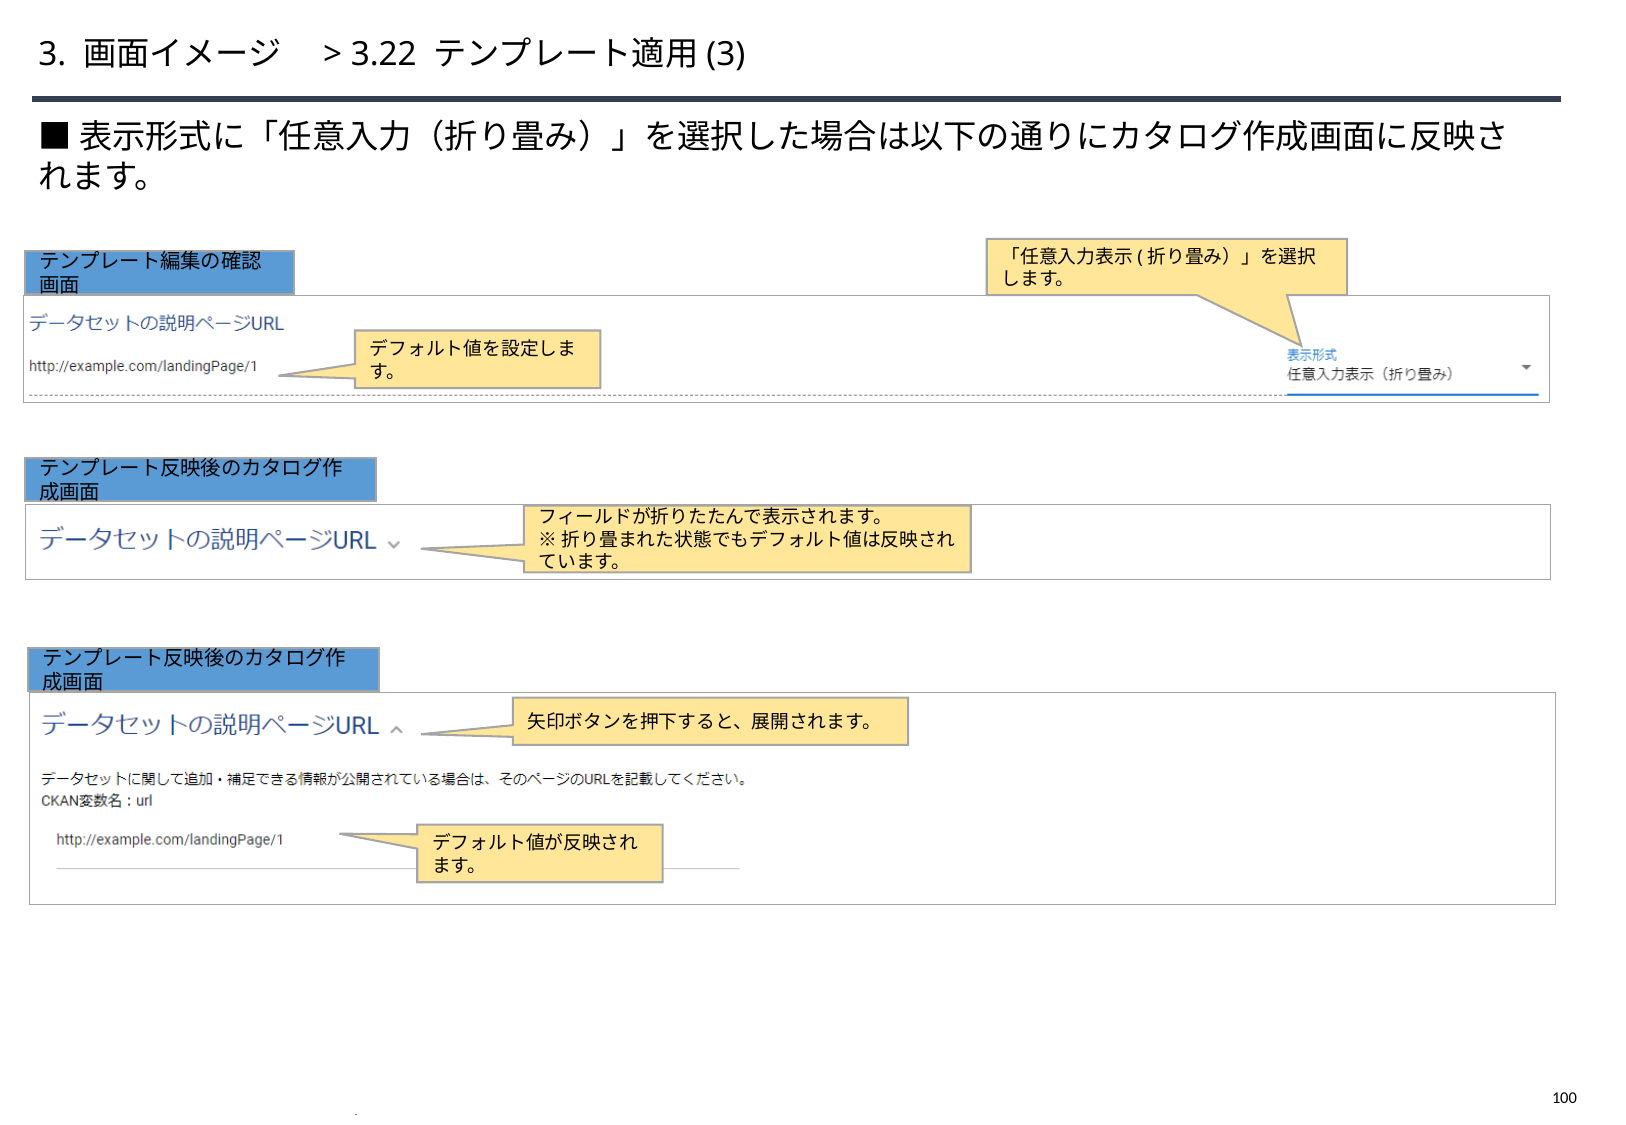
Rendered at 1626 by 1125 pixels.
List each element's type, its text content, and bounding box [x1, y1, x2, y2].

picture [29, 692, 1556, 905]
text_box 「任意入力表示(折り畳み）」を選択します。 [985, 237, 1349, 295]
picture [23, 295, 1550, 403]
text_box ■表示形式に「任意入力（折り畳み）」を選択した場合は以下の通りにカタログ作成画面に反映されます。 [23, 107, 1553, 203]
text_box テンプレート編集の確認画面 [24, 250, 295, 295]
picture [25, 504, 1551, 580]
text_box テンプレート反映後のカタログ作成画面 [24, 457, 377, 502]
text_box テンプレート反映後のカタログ作成画面 [27, 647, 380, 692]
title 3. 画面イメージ > 3.22 テンプレート適用(3) [38, 19, 1526, 91]
